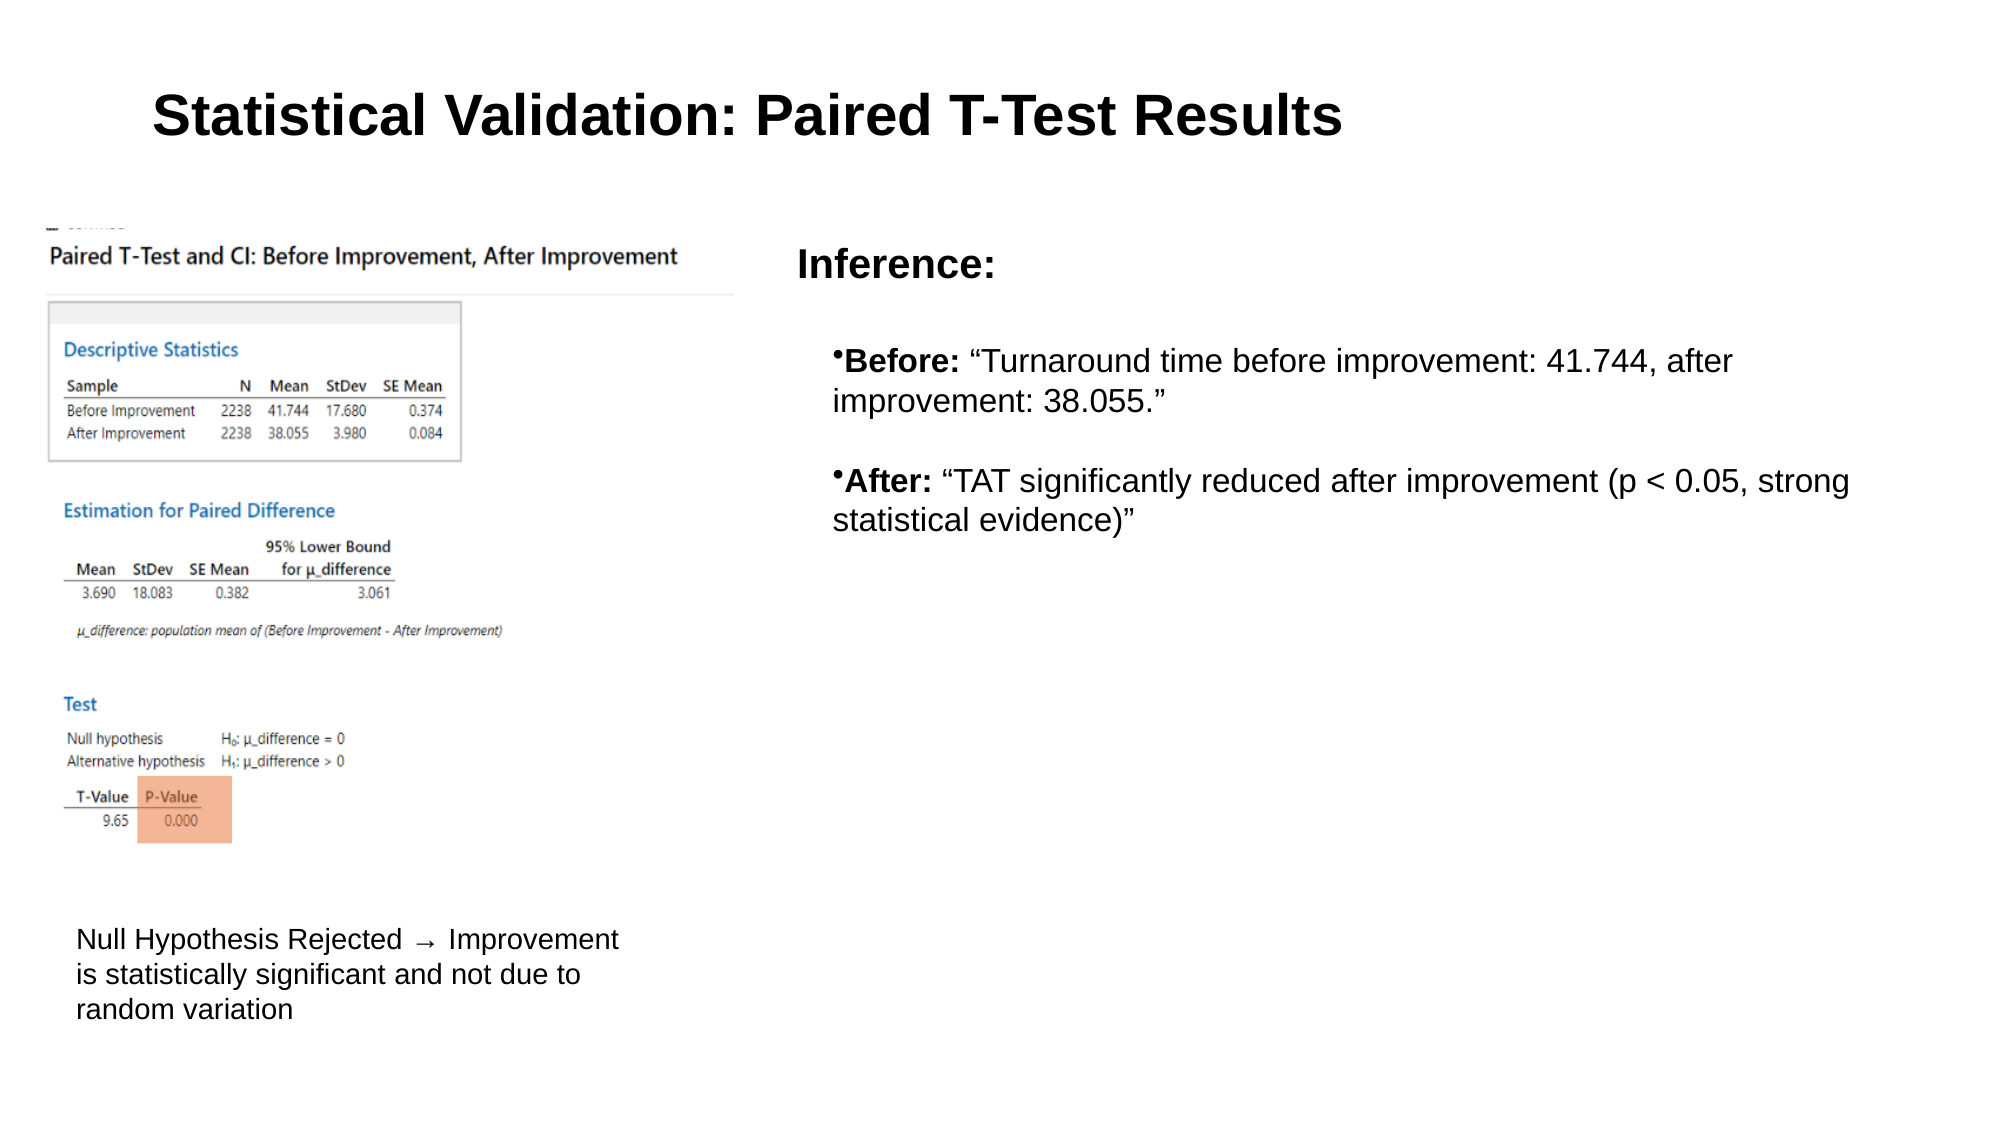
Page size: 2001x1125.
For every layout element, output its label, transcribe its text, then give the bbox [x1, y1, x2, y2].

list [31, 228, 735, 857]
text_box Inference: [782, 229, 1920, 384]
text_box Null Hypothesis Rejected → Improvement is statistically significant and not due to random variation [61, 912, 657, 1033]
title Statistical Validation: Paired T-Test Results [137, 59, 1863, 173]
text_box Before: “Turnaround time before improvement: 41.744, after improvement: 38.055.” After: “TAT significantly reduced after improvement (p < 0.05, strong statistical evidence)” [817, 331, 1904, 546]
